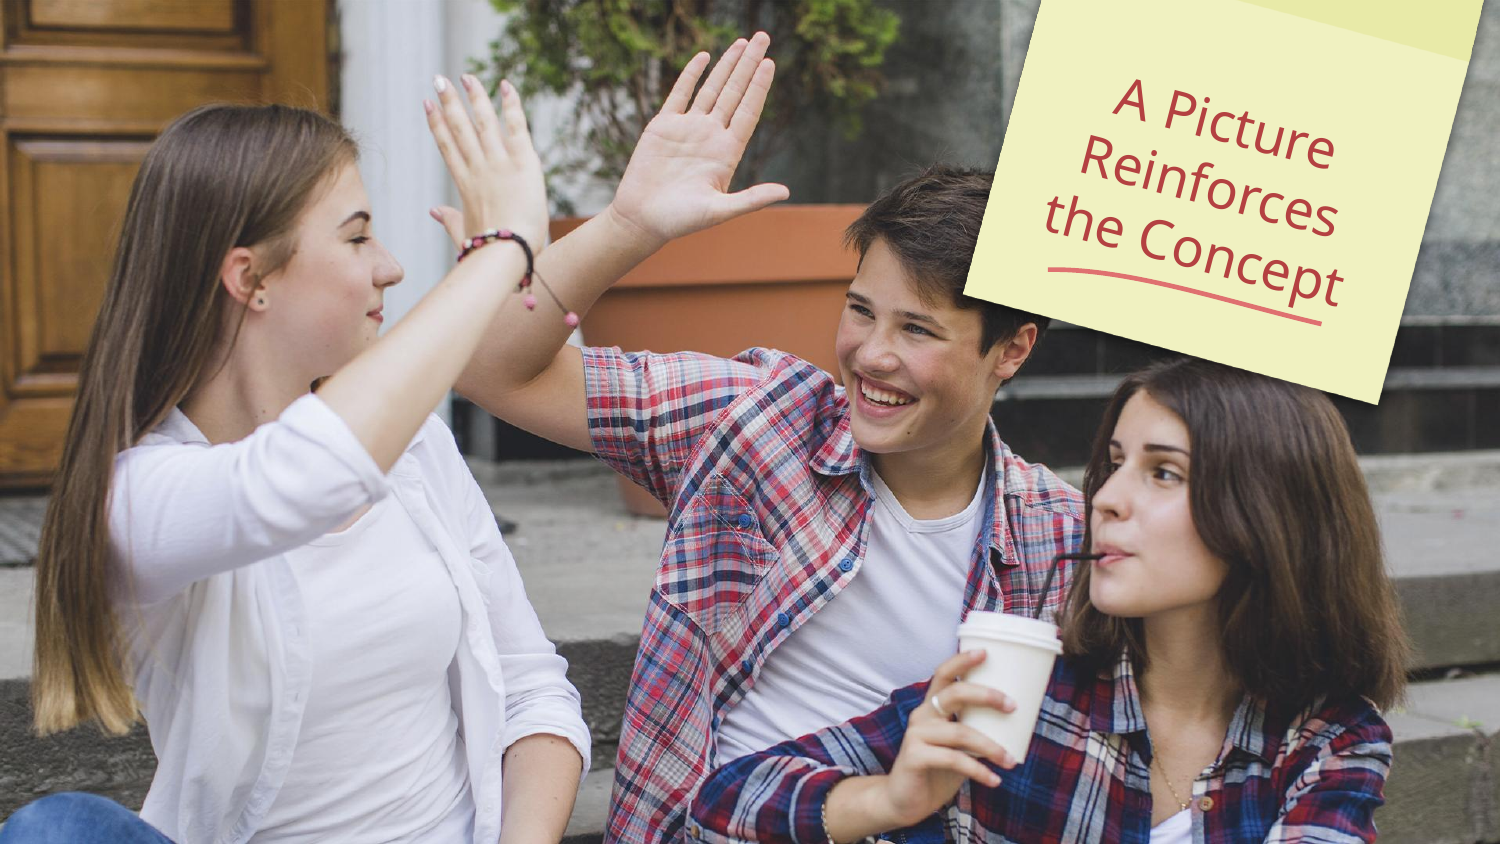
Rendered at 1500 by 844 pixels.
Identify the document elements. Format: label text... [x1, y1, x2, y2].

text_box [1047, 269, 1322, 325]
picture [0, 0, 1500, 844]
title A Picture Reinforces the Concept [1006, 31, 1411, 361]
